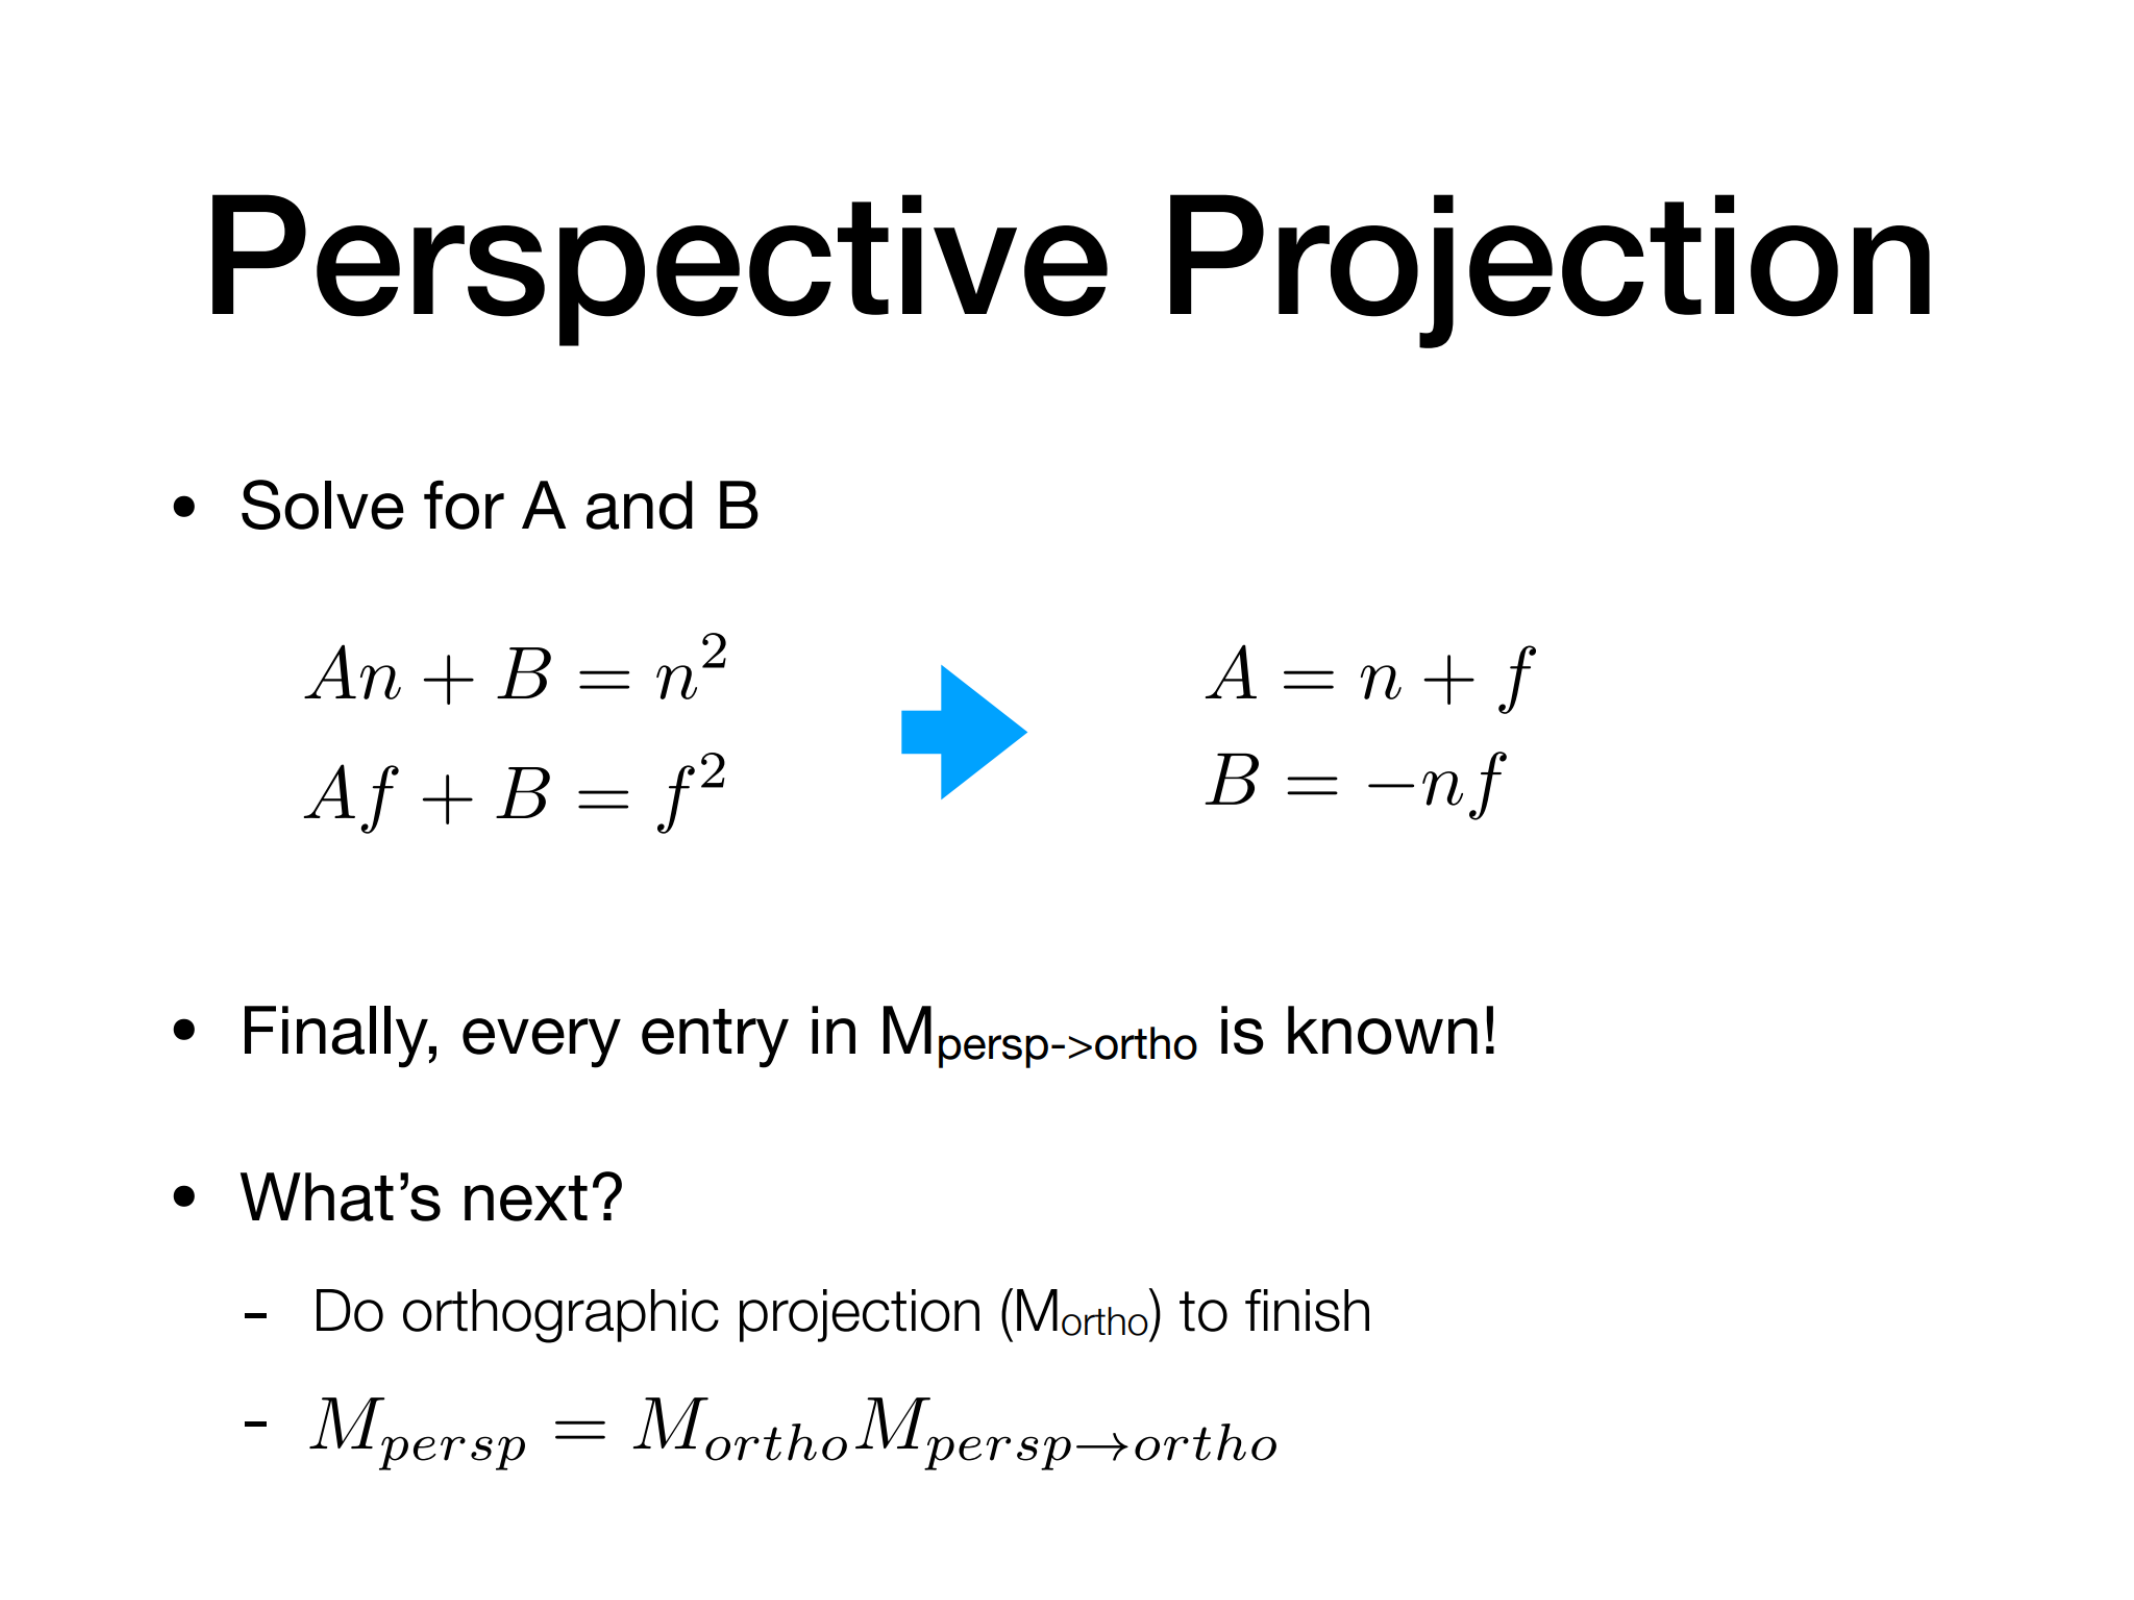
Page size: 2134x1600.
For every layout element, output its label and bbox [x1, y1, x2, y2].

picture [53, 64, 2080, 1535]
